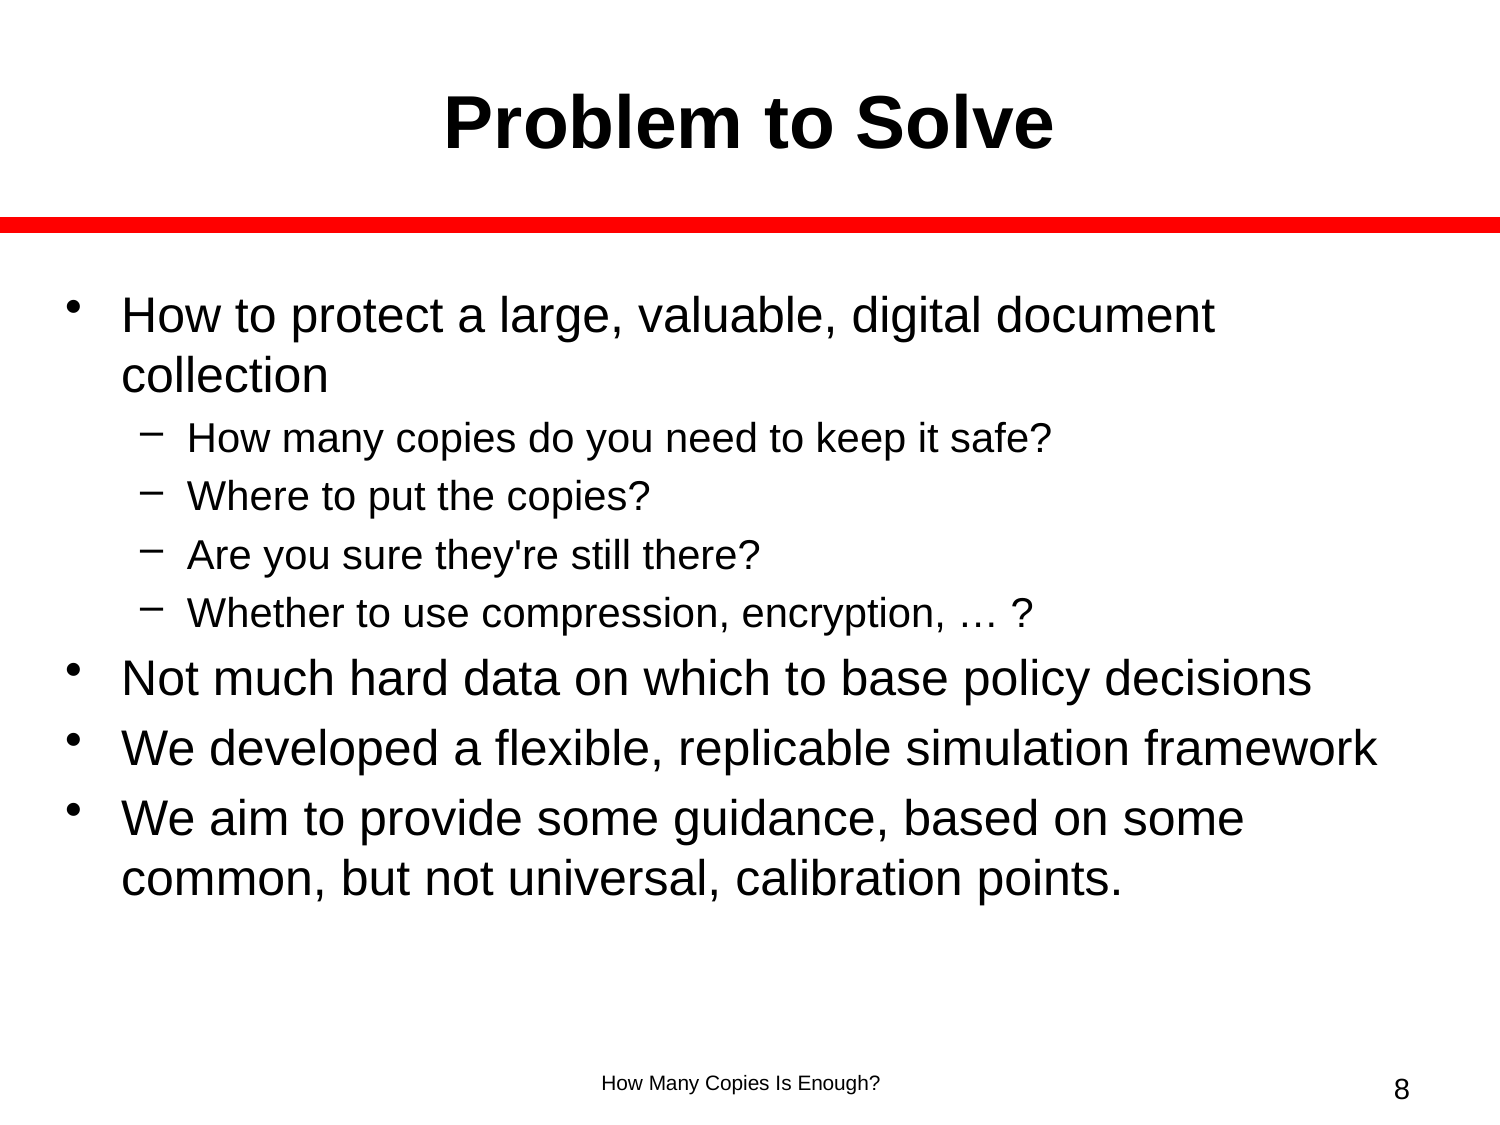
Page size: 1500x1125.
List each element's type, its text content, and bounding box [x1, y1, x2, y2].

footer How Many Copies Is Enough? [450, 1062, 1038, 1103]
title Problem to Solve [75, 24, 1425, 213]
slide_number 8 [1074, 1062, 1425, 1103]
list How to protect a large, valuable, digital document collection How many copies do you need to keep it safe? Where to put the copies? Are you sure they're still there? Whether to use compression, encryption, … ? Not much hard data on which to base policy decisions We developed a flexible, replicable simulation framework We aim to provide some guidance, based on some common, but not universal, calibration points. [50, 275, 1438, 1018]
